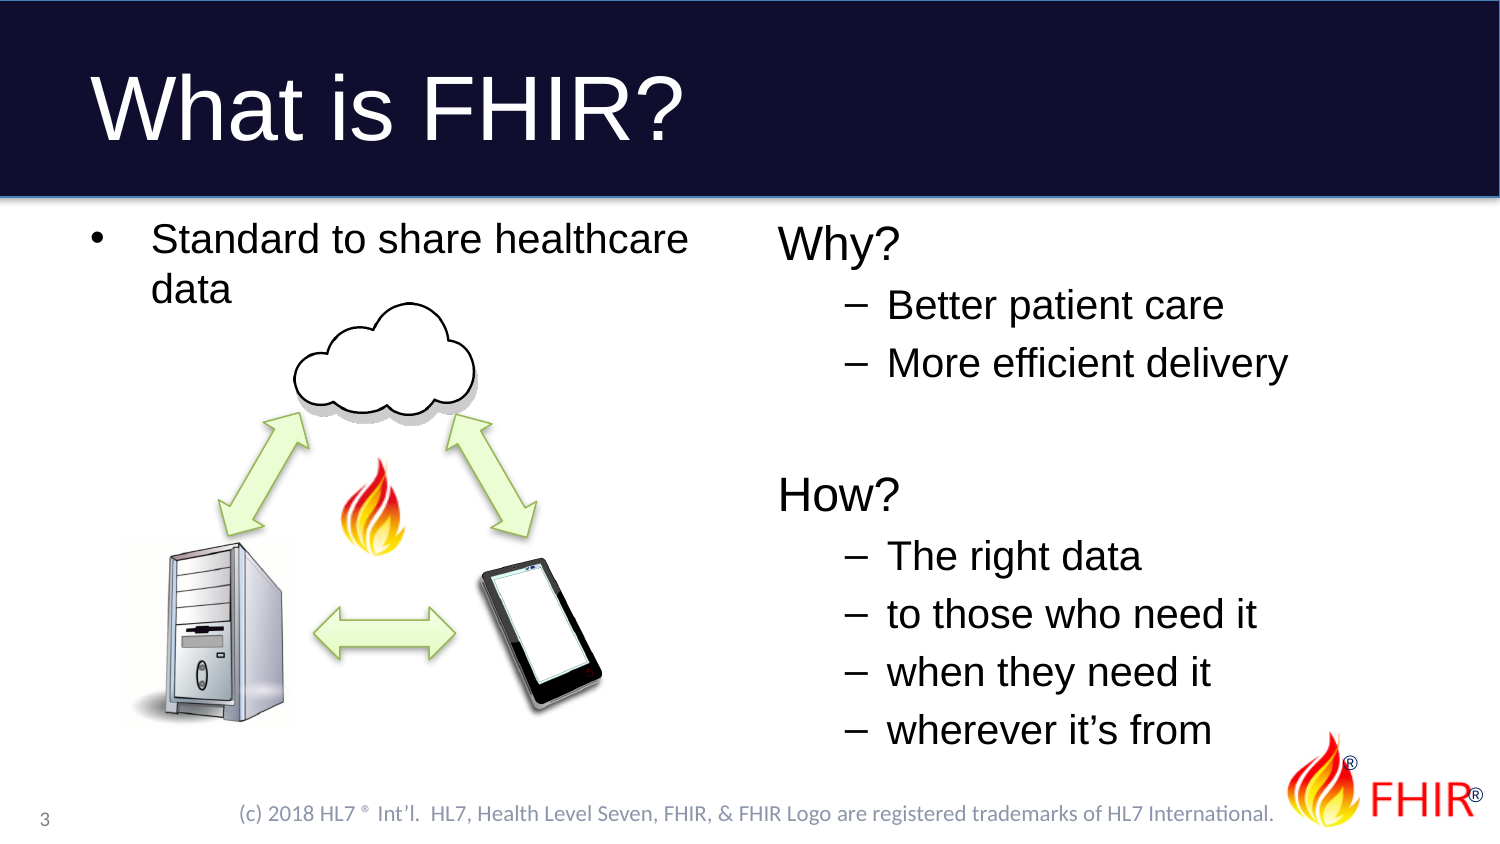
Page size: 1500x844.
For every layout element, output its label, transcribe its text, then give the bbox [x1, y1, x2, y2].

text_box [217, 414, 310, 536]
picture [122, 538, 294, 729]
text_box [312, 606, 457, 661]
picture [1279, 726, 1481, 833]
title What is FHIR? [75, 33, 1425, 175]
footer (c) 2018 HL7 ® Int’l. HL7, Health Level Seven, FHIR, & FHIR Logo are registered trademarks of HL7 International. [238, 783, 1286, 827]
picture [464, 533, 611, 741]
picture [293, 302, 479, 426]
list Standard to share healthcare data [75, 204, 738, 761]
picture [326, 455, 427, 557]
list Why? Better patient care More efficient delivery How? The right data to those who need it when they need it wherever it’s from [762, 204, 1425, 761]
text_box [445, 420, 538, 532]
